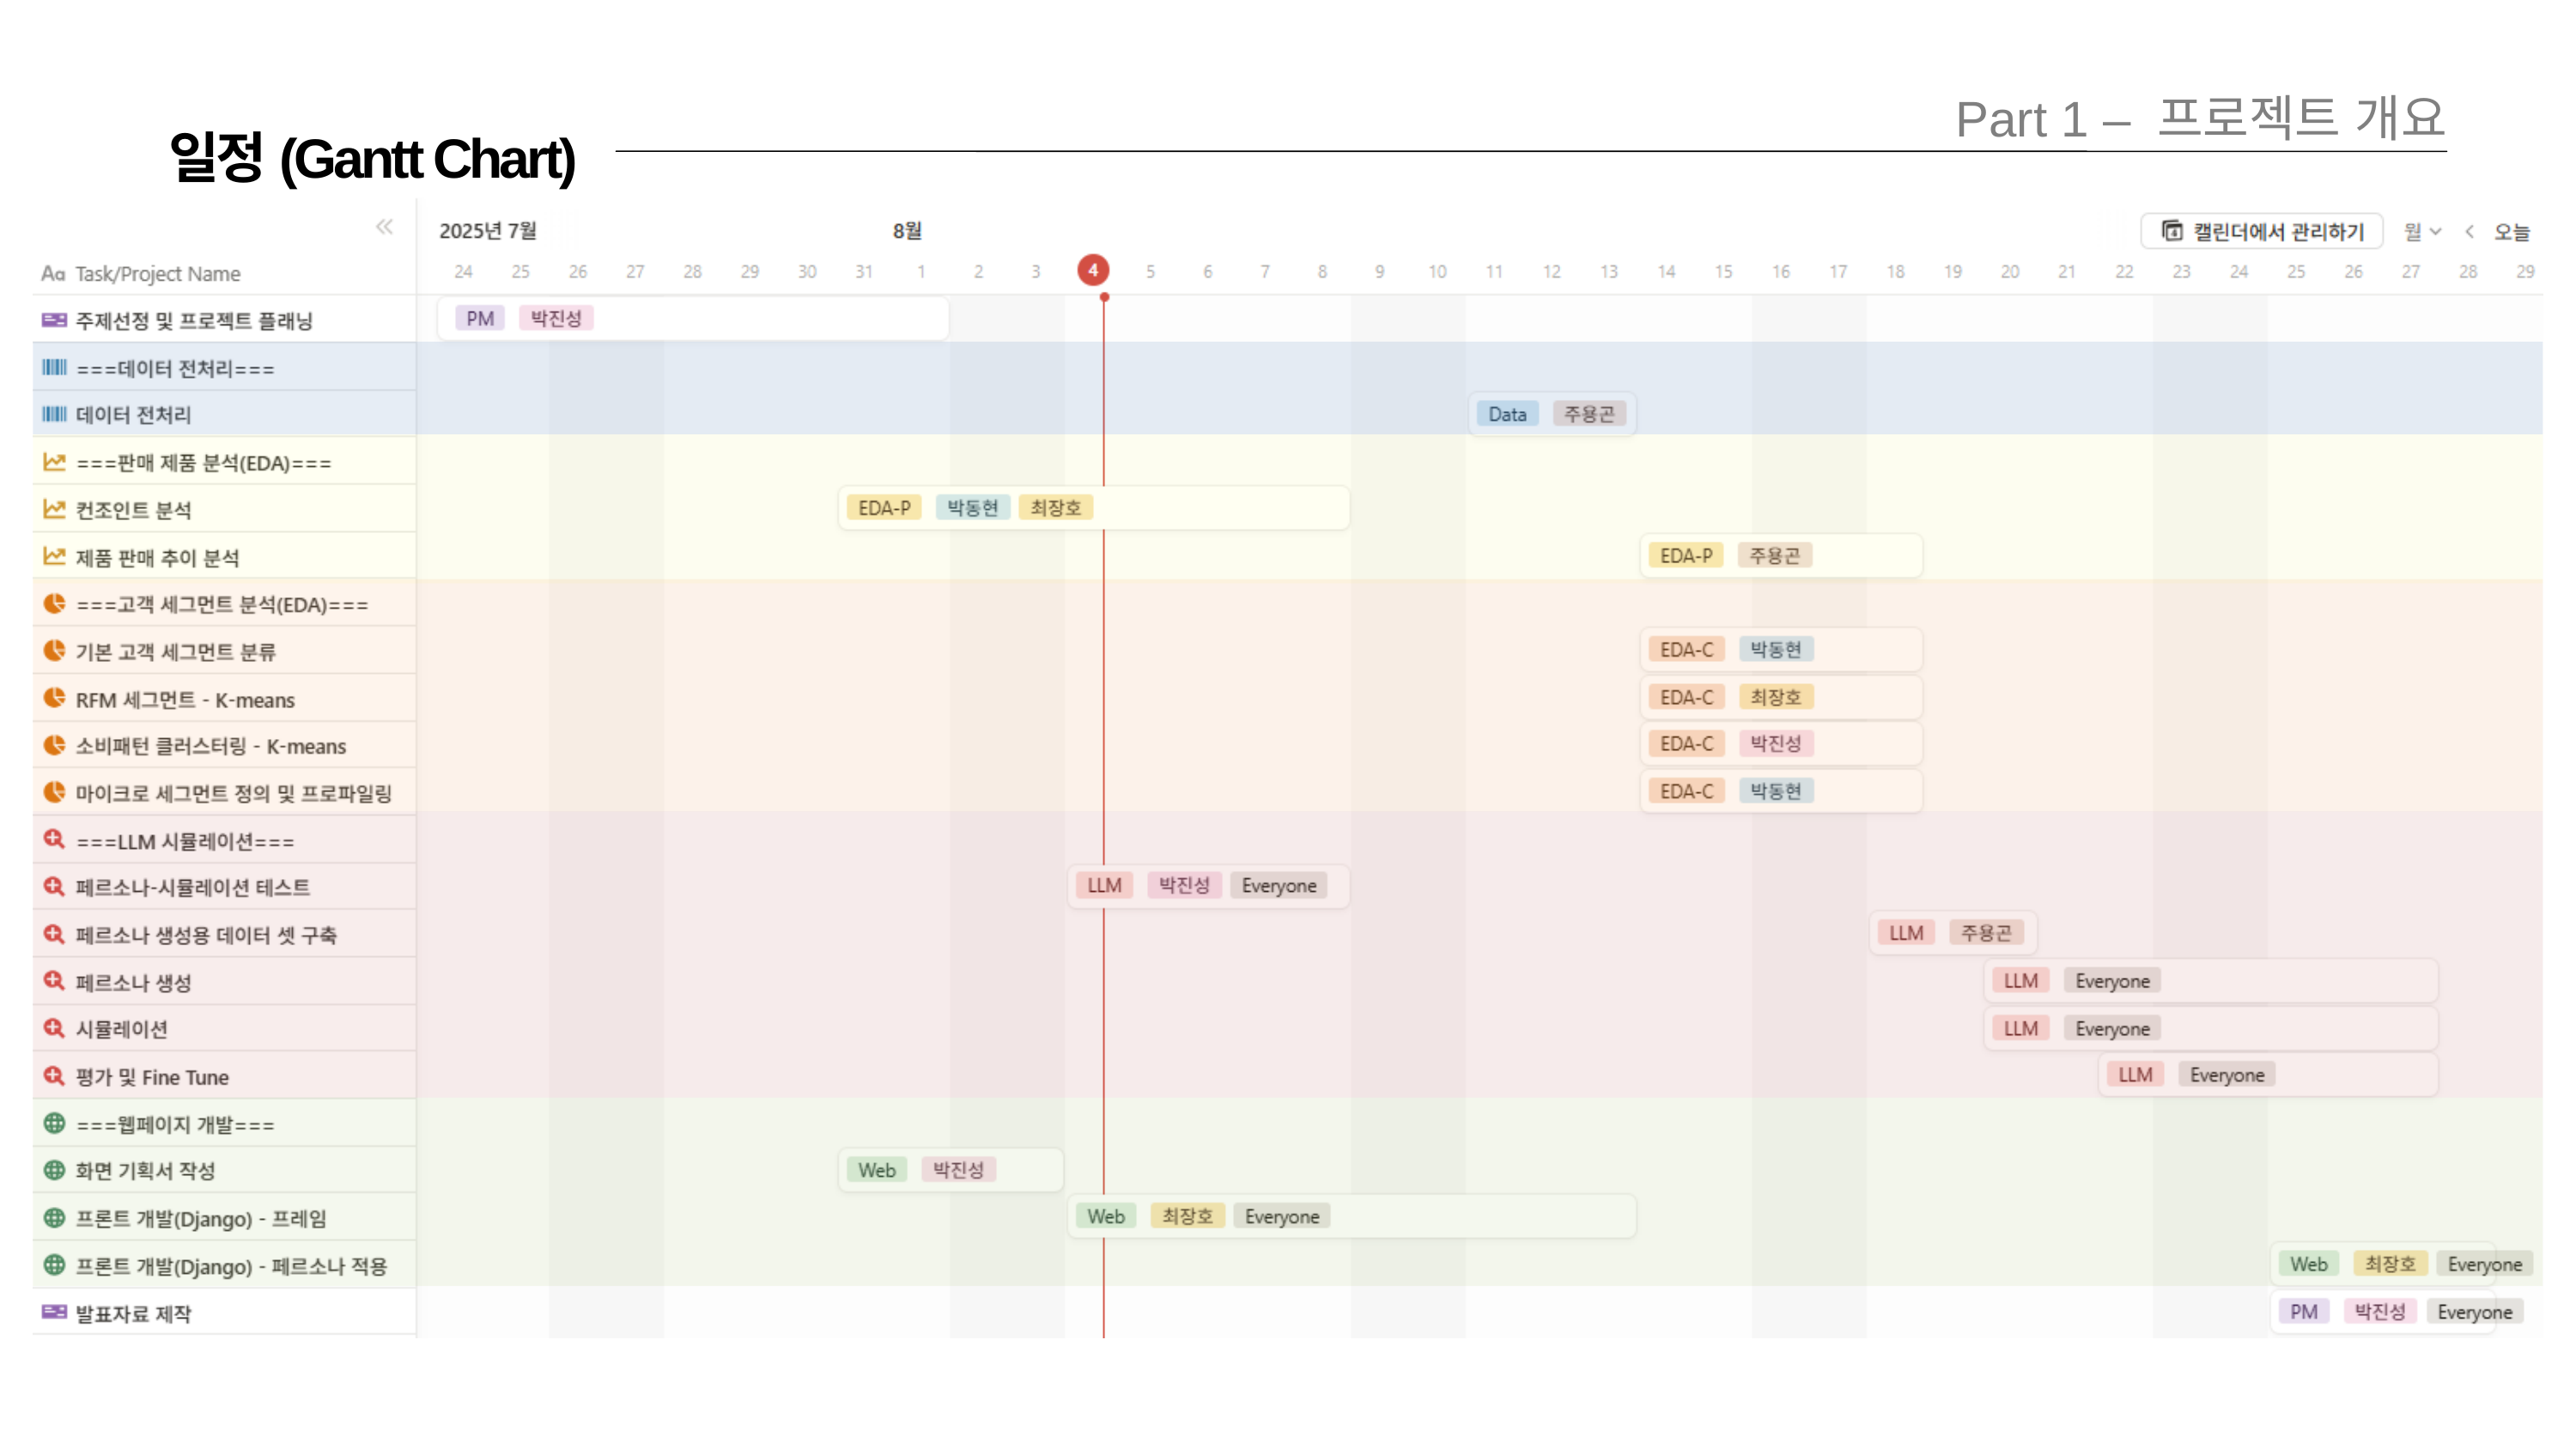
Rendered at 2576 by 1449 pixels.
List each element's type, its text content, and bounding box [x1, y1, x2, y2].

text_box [33, 192, 2543, 1338]
text_box Part 1 – 프로젝트 개요 [1630, 76, 2447, 148]
text_box 일정(Gantt Chart) [168, 112, 696, 189]
